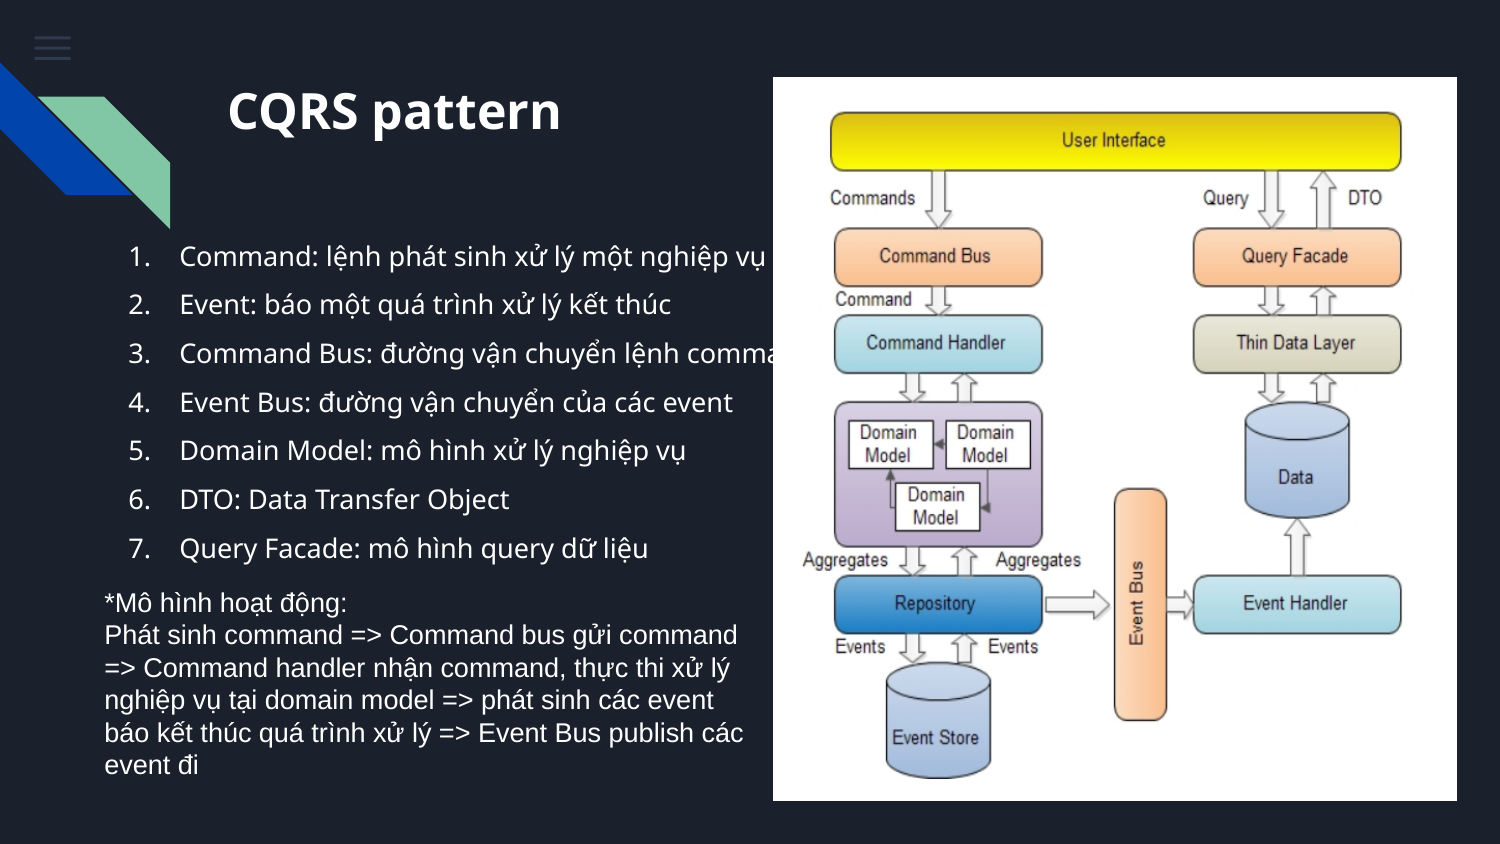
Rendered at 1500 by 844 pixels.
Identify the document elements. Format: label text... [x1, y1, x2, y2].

title CQRS pattern [212, 64, 1368, 180]
list Command: lệnh phát sinh xử lý một nghiệp vụ Event: báo một quá trình xử lý kết thúc Command Bus: đường vận chuyển lệnh command Event Bus: đường vận chuyển của các event Domain Model: mô hình xử lý nghiệp vụ DTO: Data Transfer Object Query Facade: mô hình query dữ liệu [89, 207, 768, 570]
text_box *Mô hình hoạt động: Phát sinh command => Command bus gửi command => Command handler nhận command, thực thi xử lý nghiệp vụ tại domain model => phát sinh các event báo kết thúc quá trình xử lý => Event Bus publish các event đi [89, 570, 768, 795]
picture [773, 77, 1457, 802]
